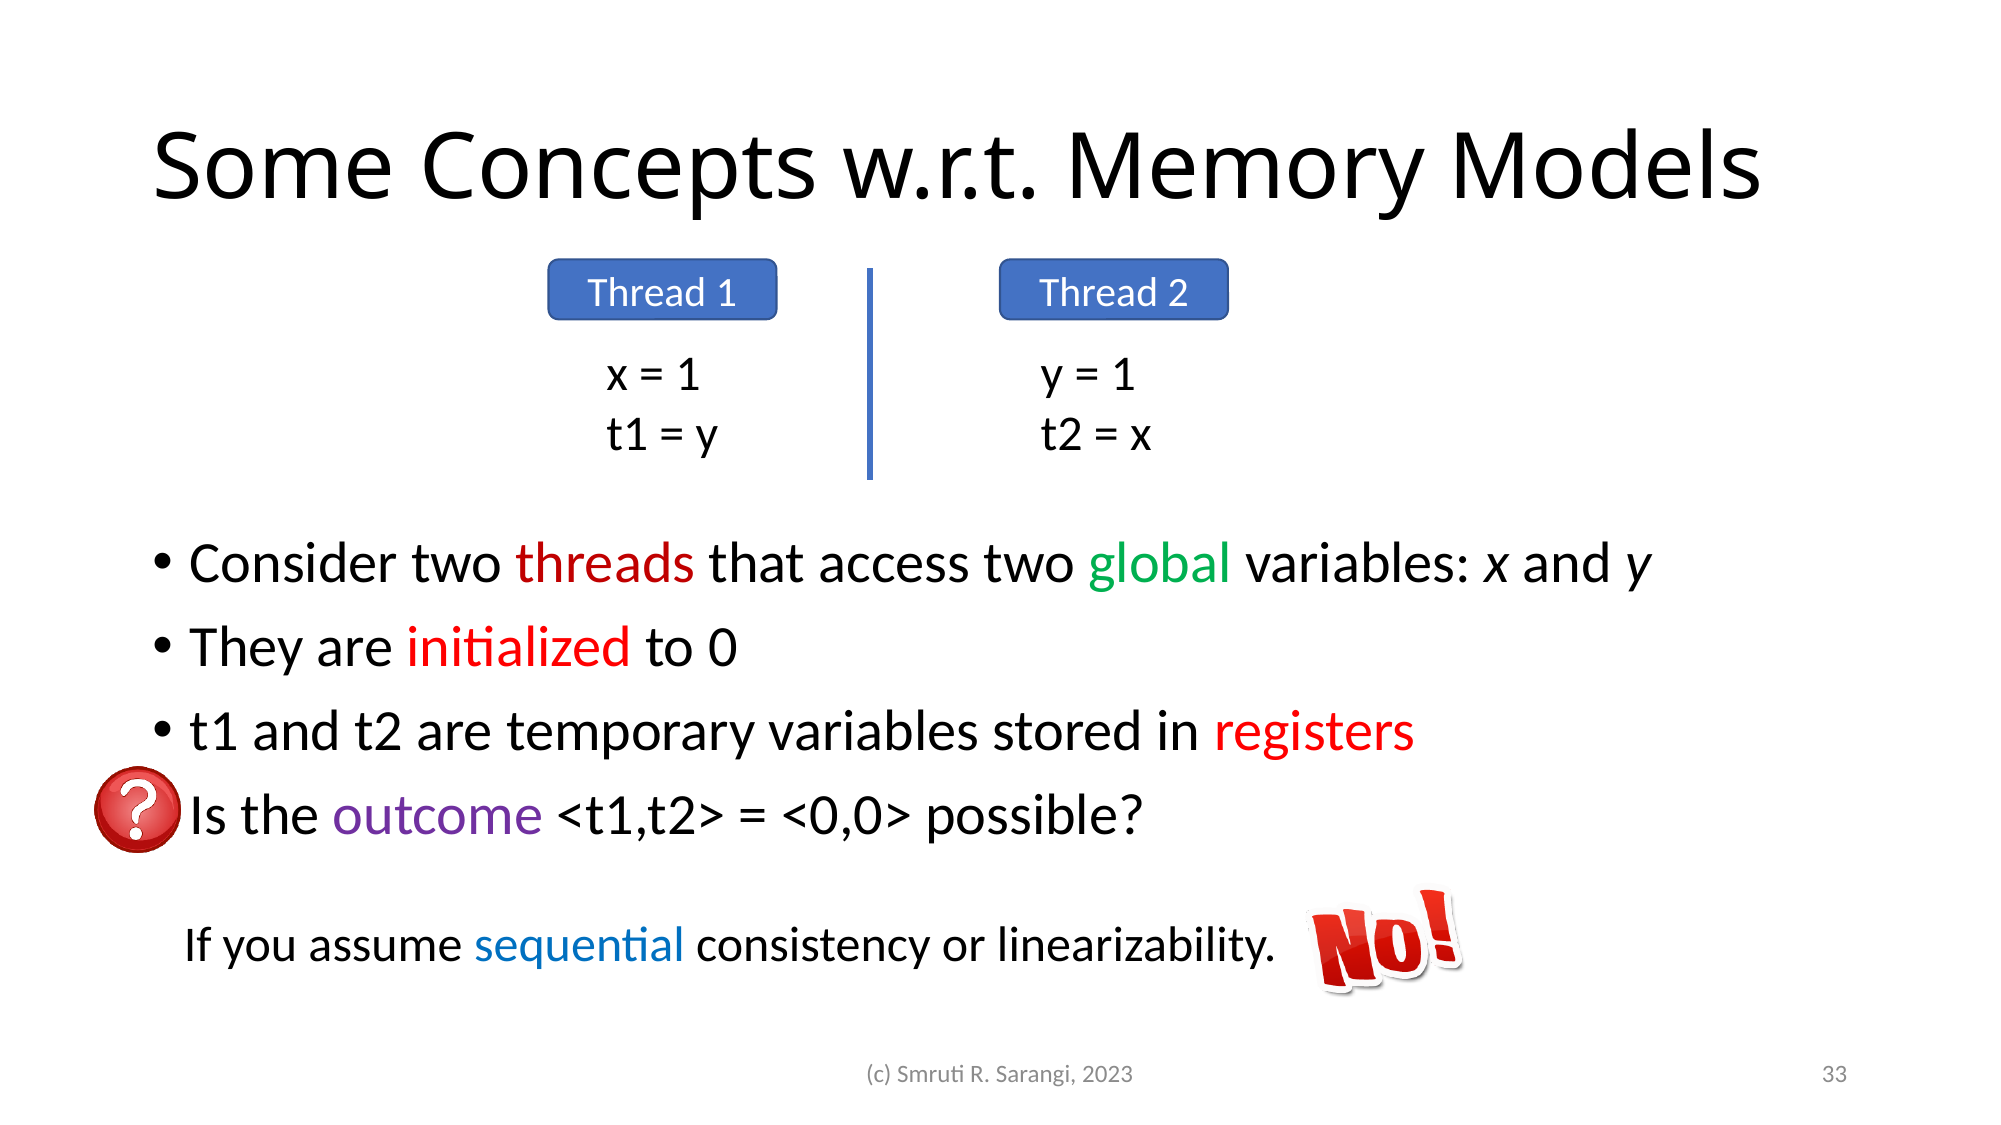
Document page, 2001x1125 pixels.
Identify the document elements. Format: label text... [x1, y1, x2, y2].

list Consider two threads that access two global variables: x and y They are initialized to 0 t1 and t2 are temporary variables stored in registers Is the outcome <t1,t2> = <0,0> possible? [137, 525, 1863, 866]
text_box Thread 2 [998, 258, 1230, 321]
text_box y = 1 t2 = x [1025, 332, 1167, 468]
slide_number 33 [1412, 1042, 1863, 1103]
text_box Thread 1 [547, 258, 778, 321]
picture [1297, 852, 1476, 1031]
title Some Concepts w.r.t. Memory Models [137, 59, 1863, 278]
picture [94, 766, 181, 853]
text_box x = 1 t1 = y [591, 332, 734, 468]
footer (c) Smruti R. Sarangi, 2023 [662, 1042, 1338, 1103]
text_box If you assume sequential consistency or linearizability. [169, 904, 1292, 979]
